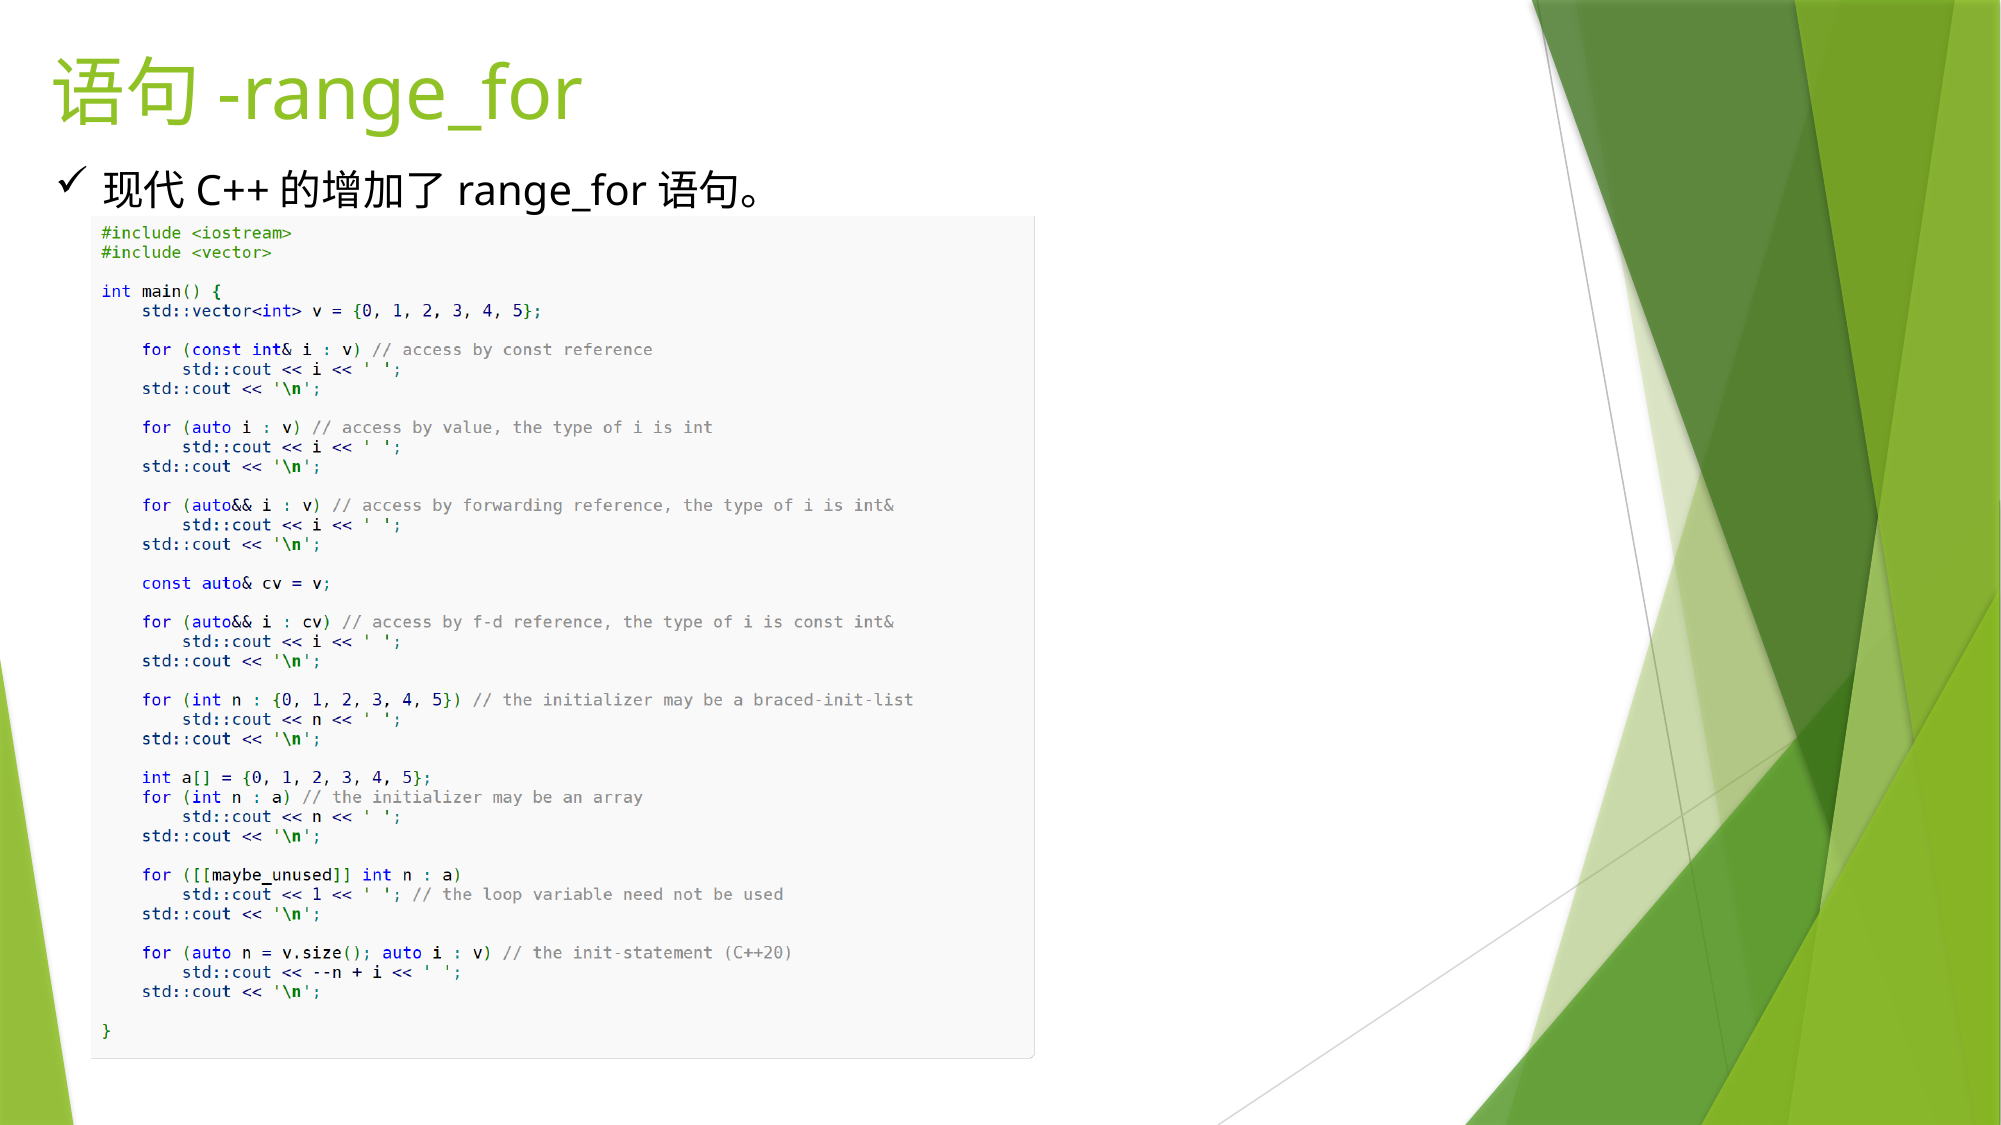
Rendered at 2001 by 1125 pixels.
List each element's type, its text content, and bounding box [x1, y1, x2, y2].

picture [91, 216, 1036, 1065]
text_box 现代C++的增加了range_for语句。 [40, 156, 1535, 357]
title 语句-range_for [34, 37, 1446, 177]
